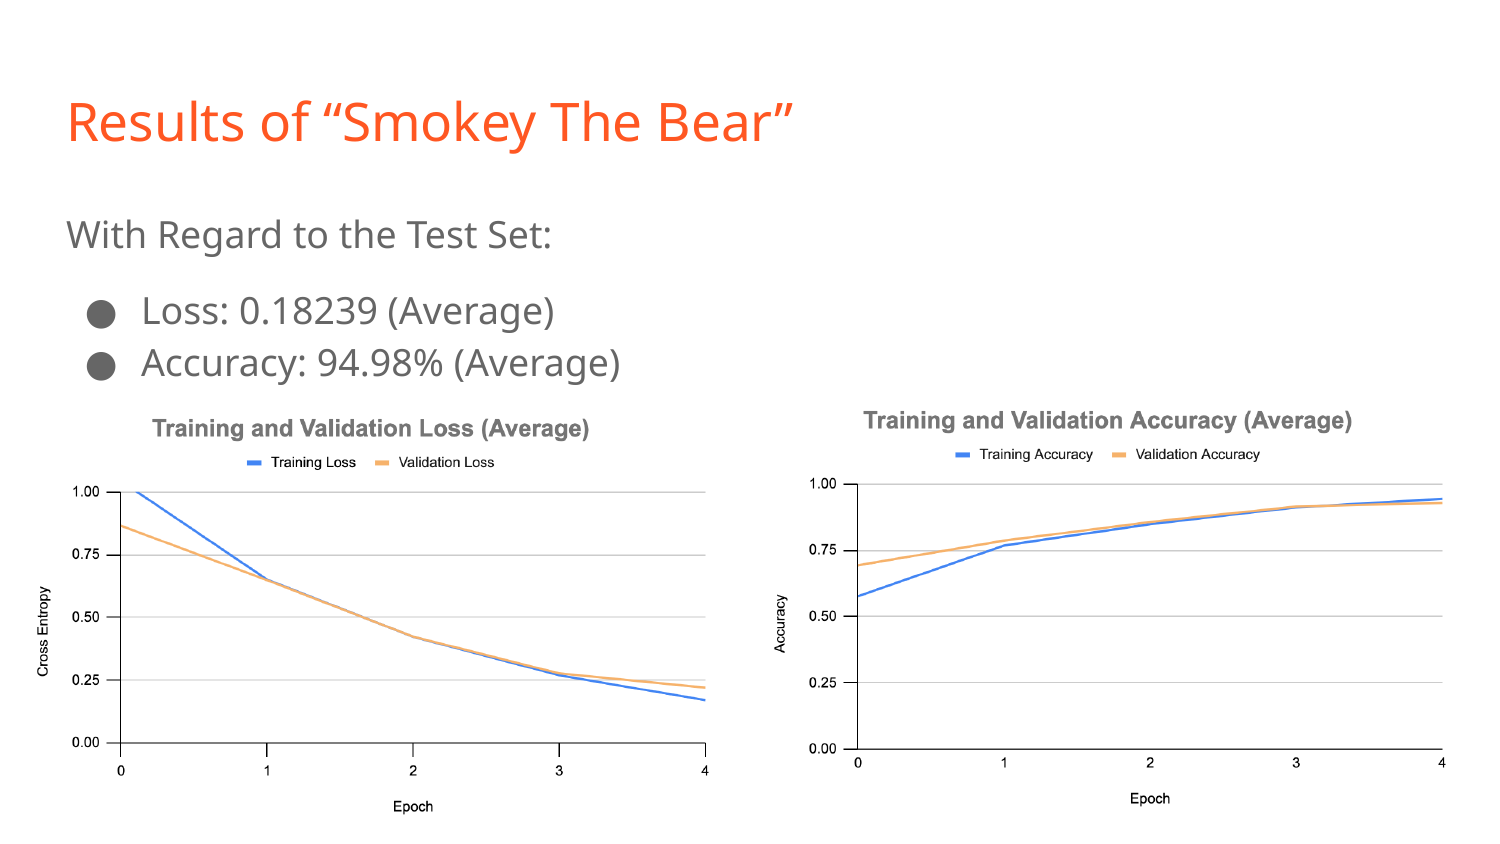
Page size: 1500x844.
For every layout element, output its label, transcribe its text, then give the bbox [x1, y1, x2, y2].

title Results of “Smokey The Bear” [51, 72, 1449, 167]
picture [13, 394, 727, 836]
list With Regard to the Test Set: Loss: 0.18239 (Average) Accuracy: 94.98% (Average) [51, 189, 1449, 750]
picture [751, 386, 1464, 828]
